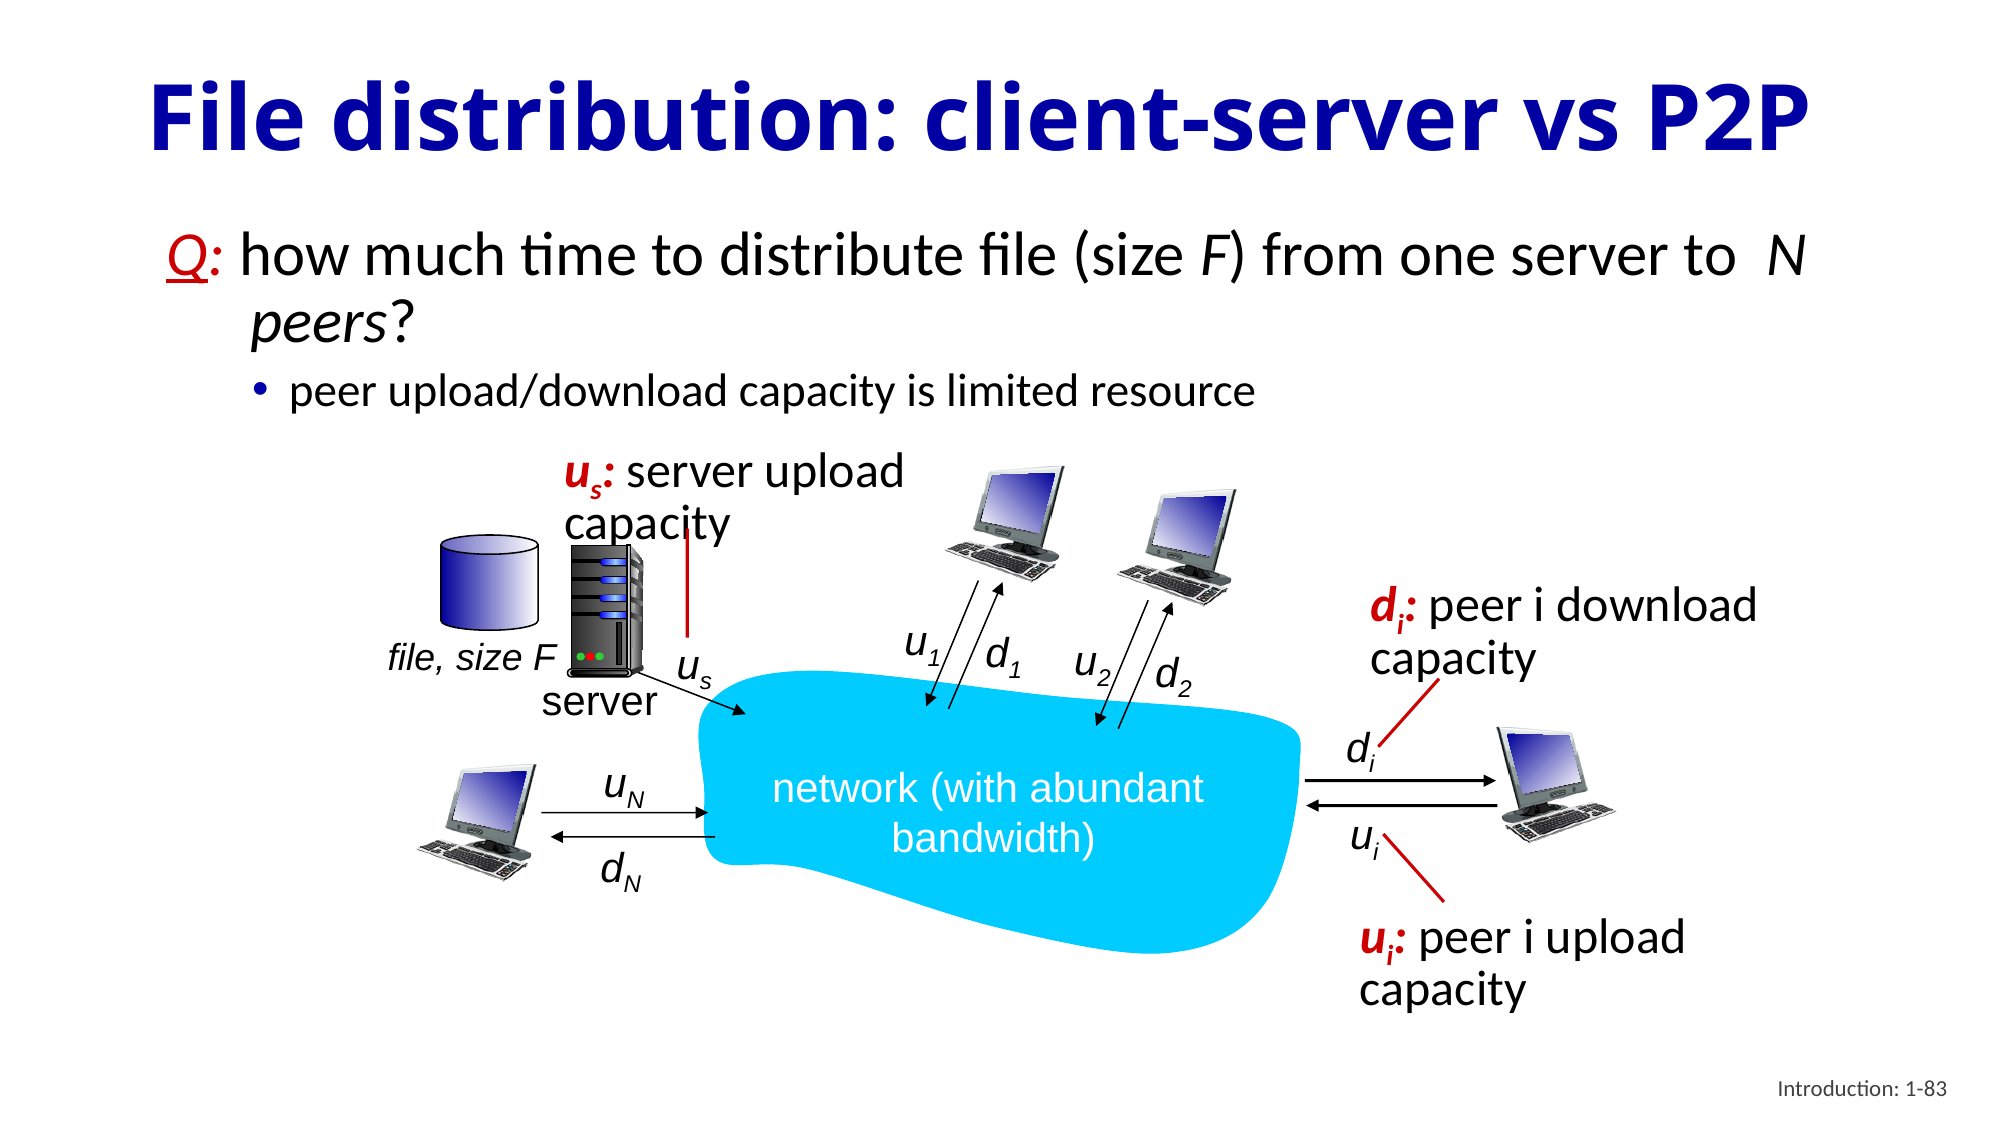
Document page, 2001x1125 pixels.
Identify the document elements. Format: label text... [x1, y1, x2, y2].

text_box us [661, 630, 728, 702]
text_box us: server upload capacity [549, 433, 958, 558]
text_box [698, 670, 1301, 954]
slide_number Introduction: 1-83 [1512, 1056, 1963, 1117]
text_box [440, 534, 539, 631]
text_box ui: peer i upload capacity [1345, 899, 1771, 1024]
text_box [550, 830, 585, 844]
text_box [441, 534, 538, 554]
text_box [889, 580, 1241, 729]
text_box dN [585, 833, 686, 905]
text_box server [503, 666, 697, 732]
text_box Q: how much time to distribute file (size F) from one server to N peers? peer upload/download capacity is limited resource [141, 213, 1867, 427]
text_box di: peer i download capacity [1355, 568, 1806, 692]
text_box network (with abundant bandwidth) [757, 752, 1219, 868]
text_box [916, 460, 1069, 591]
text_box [1088, 483, 1241, 615]
text_box [689, 806, 709, 819]
text_box file, size F [357, 625, 587, 686]
text_box ui [1335, 800, 1436, 873]
text_box di [1331, 713, 1432, 785]
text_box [388, 758, 541, 890]
text_box [714, 702, 746, 716]
text_box [1432, 774, 1493, 787]
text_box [1493, 721, 1646, 852]
text_box [1306, 799, 1335, 812]
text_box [567, 545, 644, 677]
title File distribution: client-server vs P2P [131, 47, 1856, 195]
text_box uN [588, 748, 689, 821]
